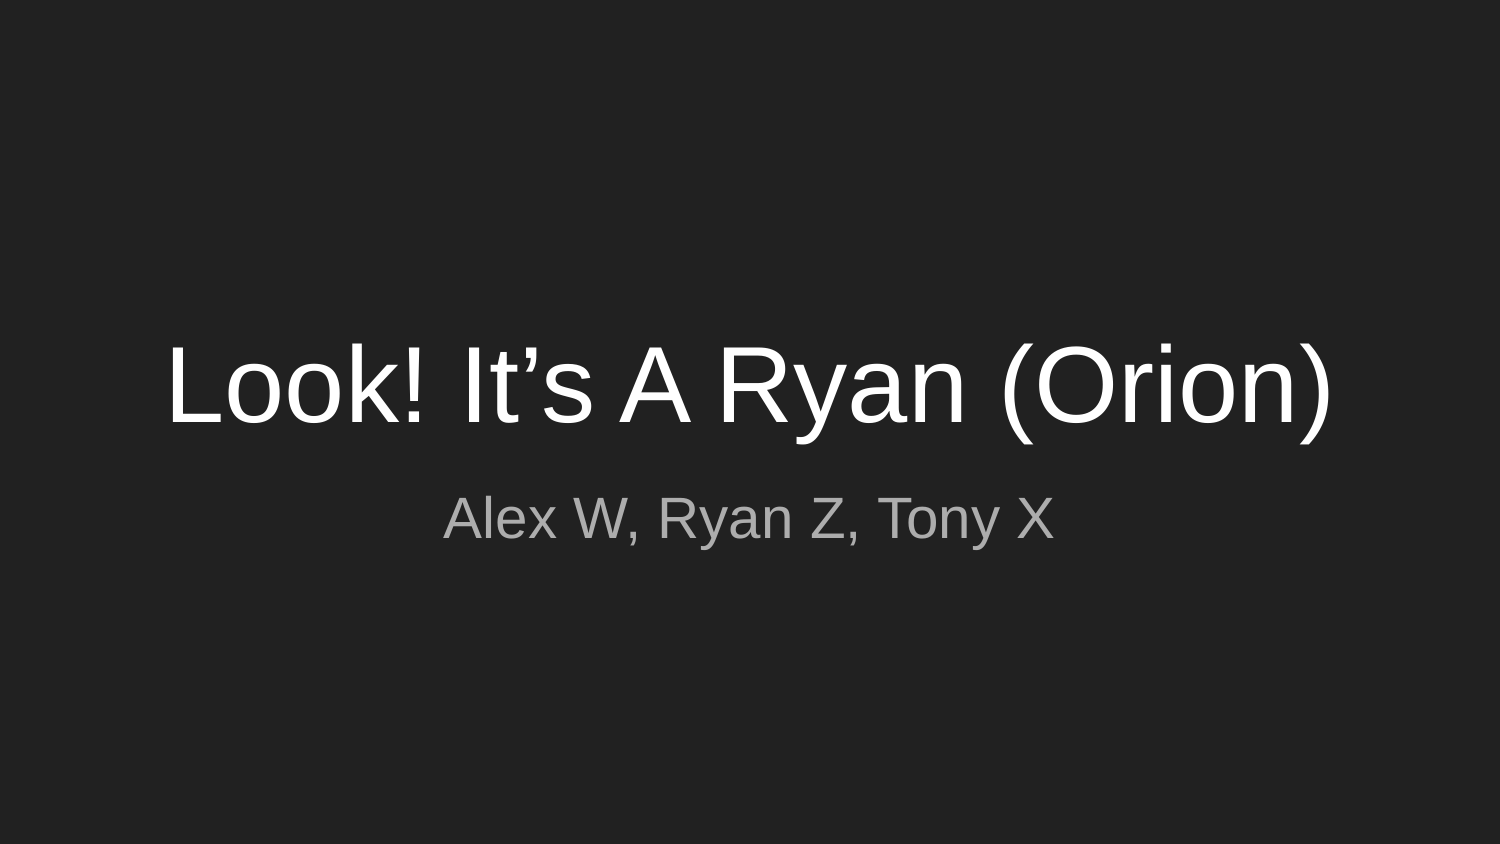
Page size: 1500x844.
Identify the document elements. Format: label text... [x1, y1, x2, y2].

subtitle Alex W, Ryan Z, Tony X [51, 464, 1449, 595]
title Look! It’s A Ryan (Orion) [51, 122, 1449, 459]
